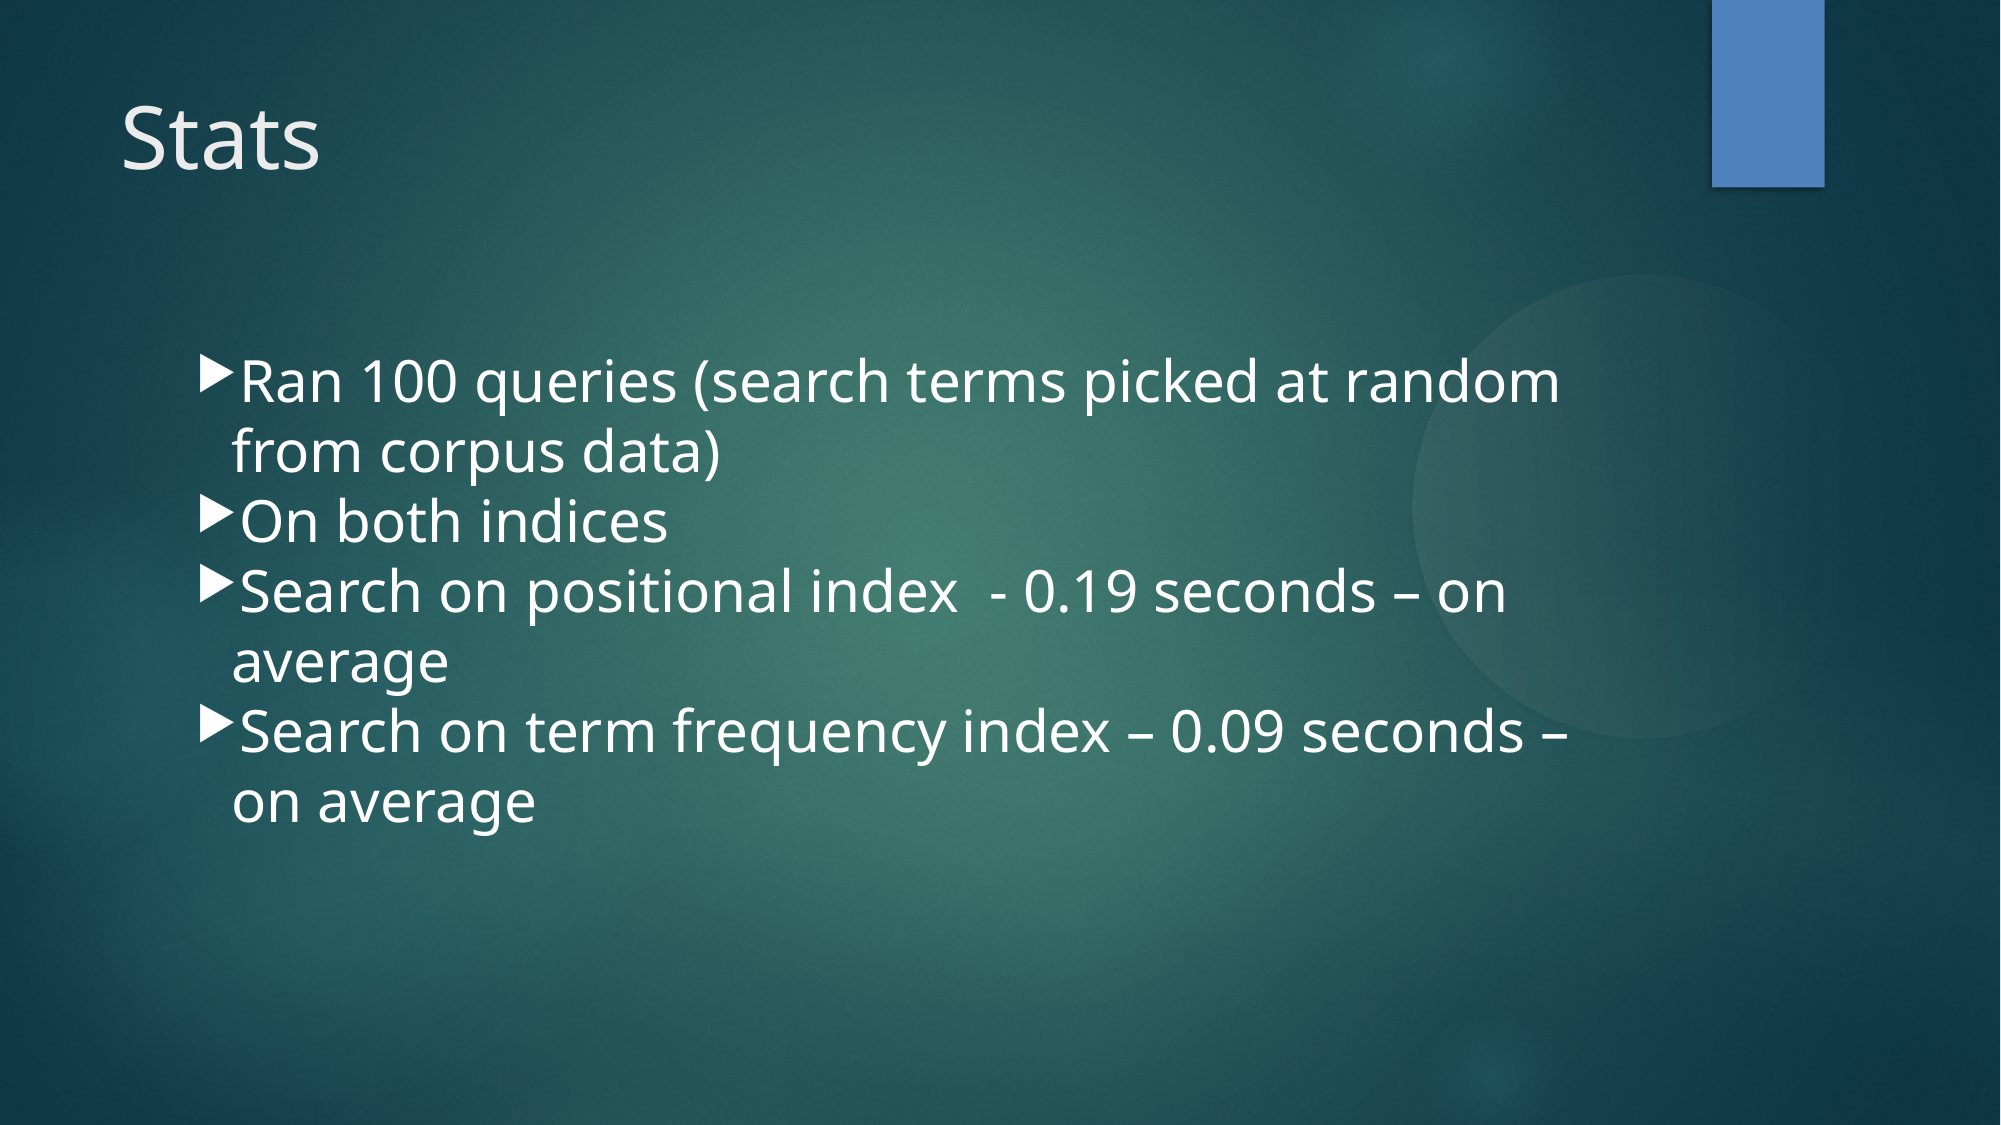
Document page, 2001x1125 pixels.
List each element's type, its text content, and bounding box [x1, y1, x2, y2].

picture [0, 0, 2001, 1125]
text_box Stats [106, 74, 1649, 304]
text_box Ran 100 queries (search terms picked at random from corpus data) On both indices Search on positional index - 0.19 seconds – on average Search on term frequency index – 0.09 seconds – on average [181, 336, 1649, 1025]
